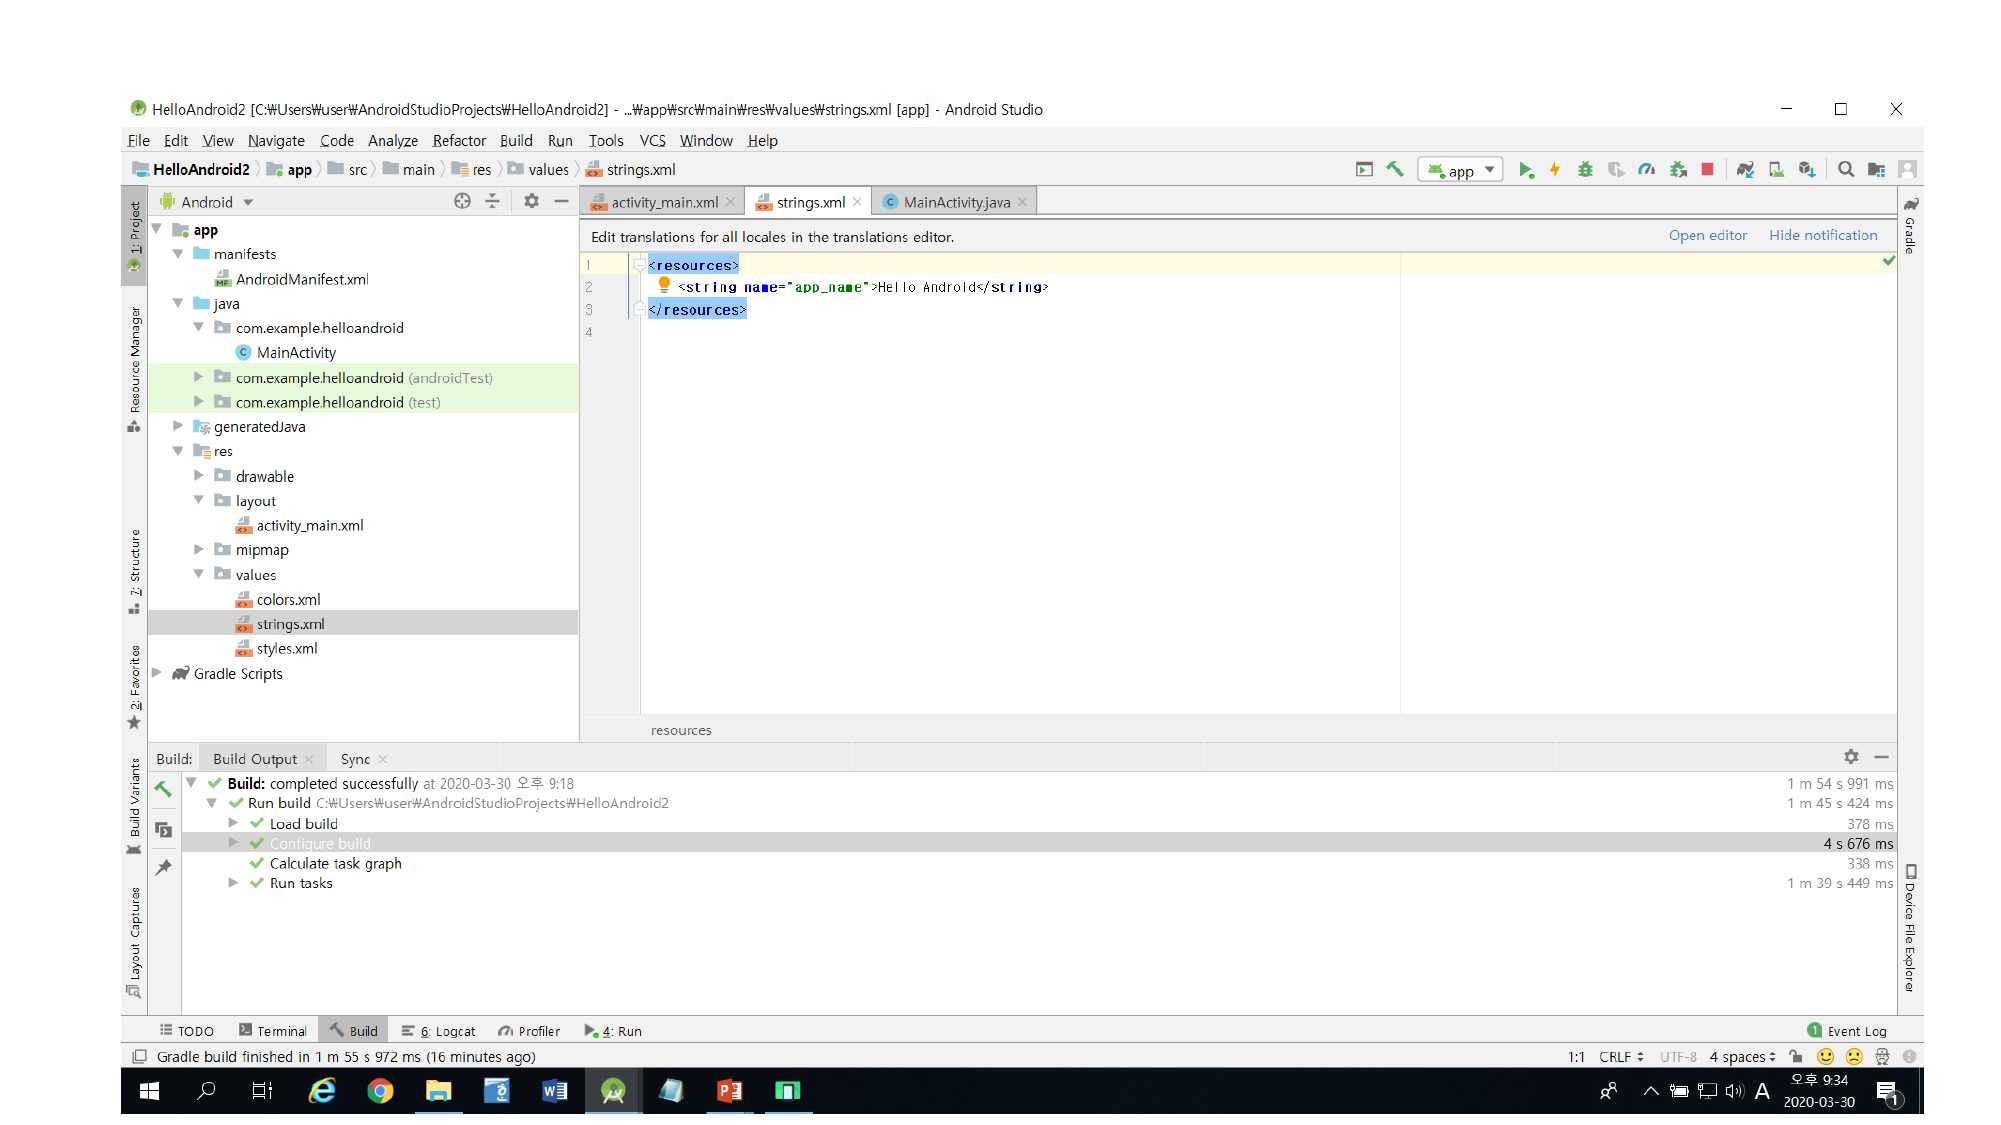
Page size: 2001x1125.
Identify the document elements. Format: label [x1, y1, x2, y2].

picture [121, 100, 1924, 1114]
